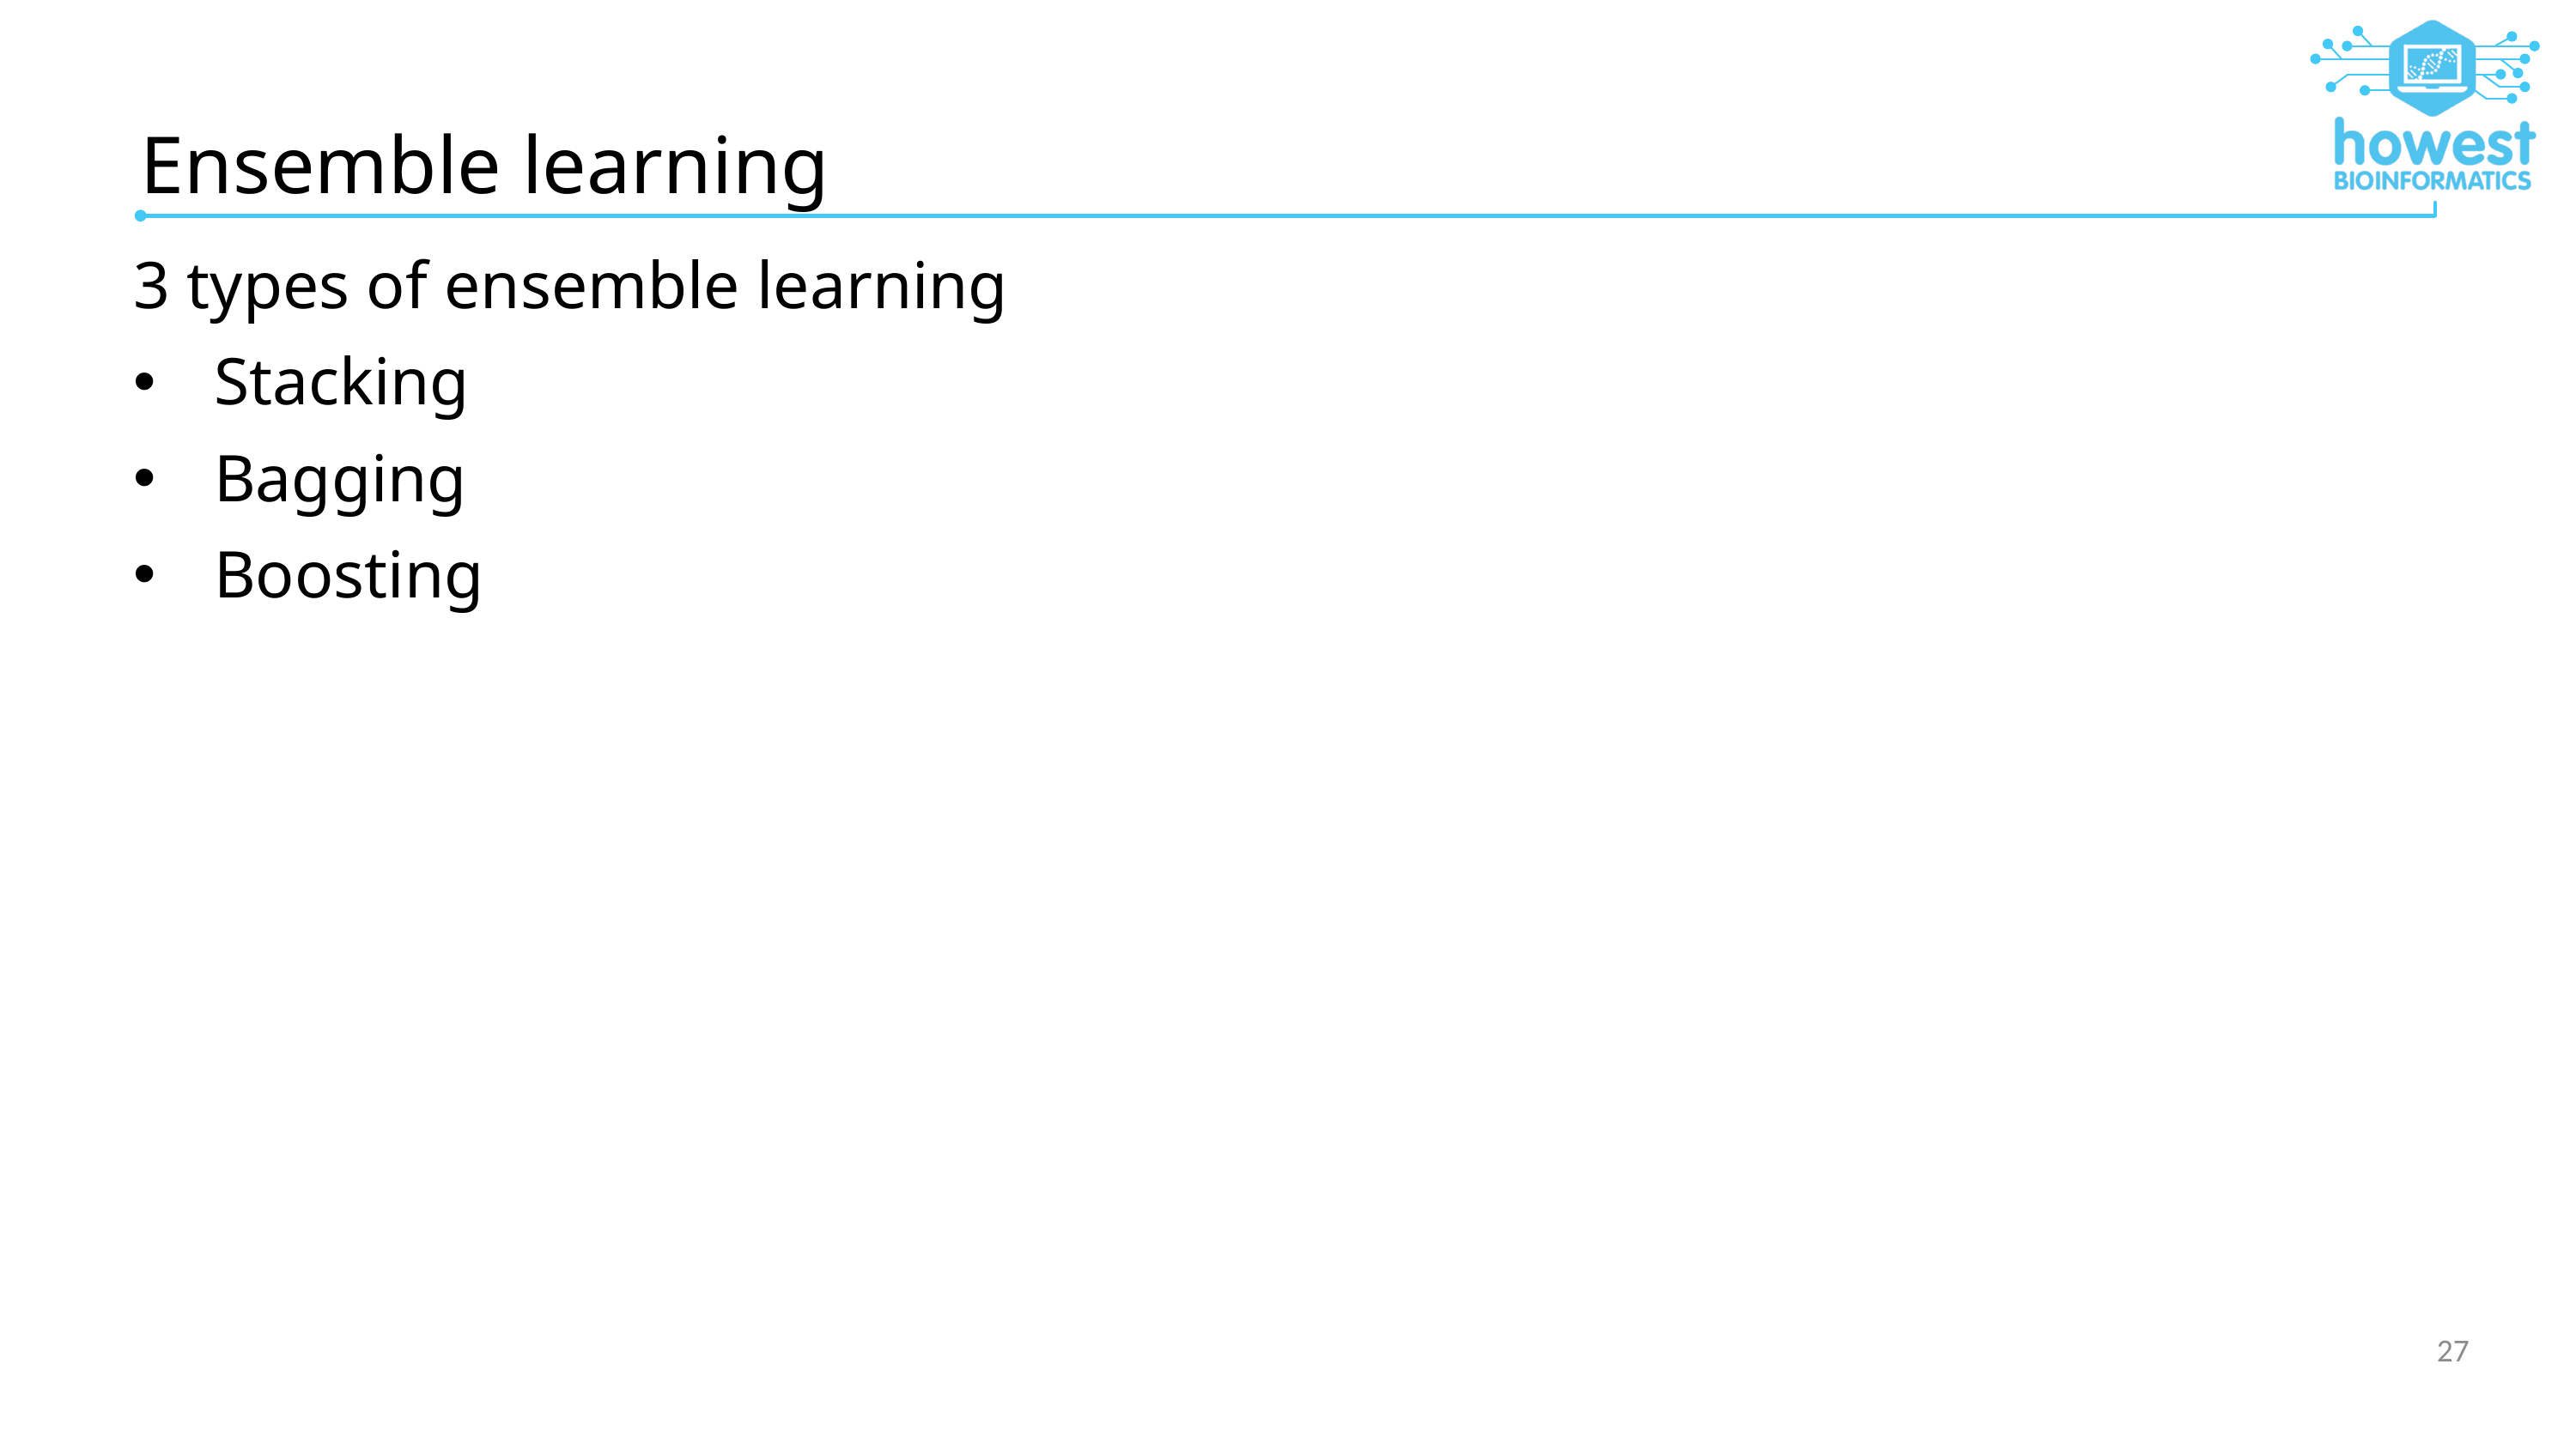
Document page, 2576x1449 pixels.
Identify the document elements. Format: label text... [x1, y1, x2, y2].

list 3 types of ensemble learning Stacking Bagging Boosting [120, 246, 2456, 1106]
picture [2312, 0, 2559, 228]
title Ensemble learning [140, 124, 2252, 215]
slide_number 27 [2341, 1310, 2482, 1388]
